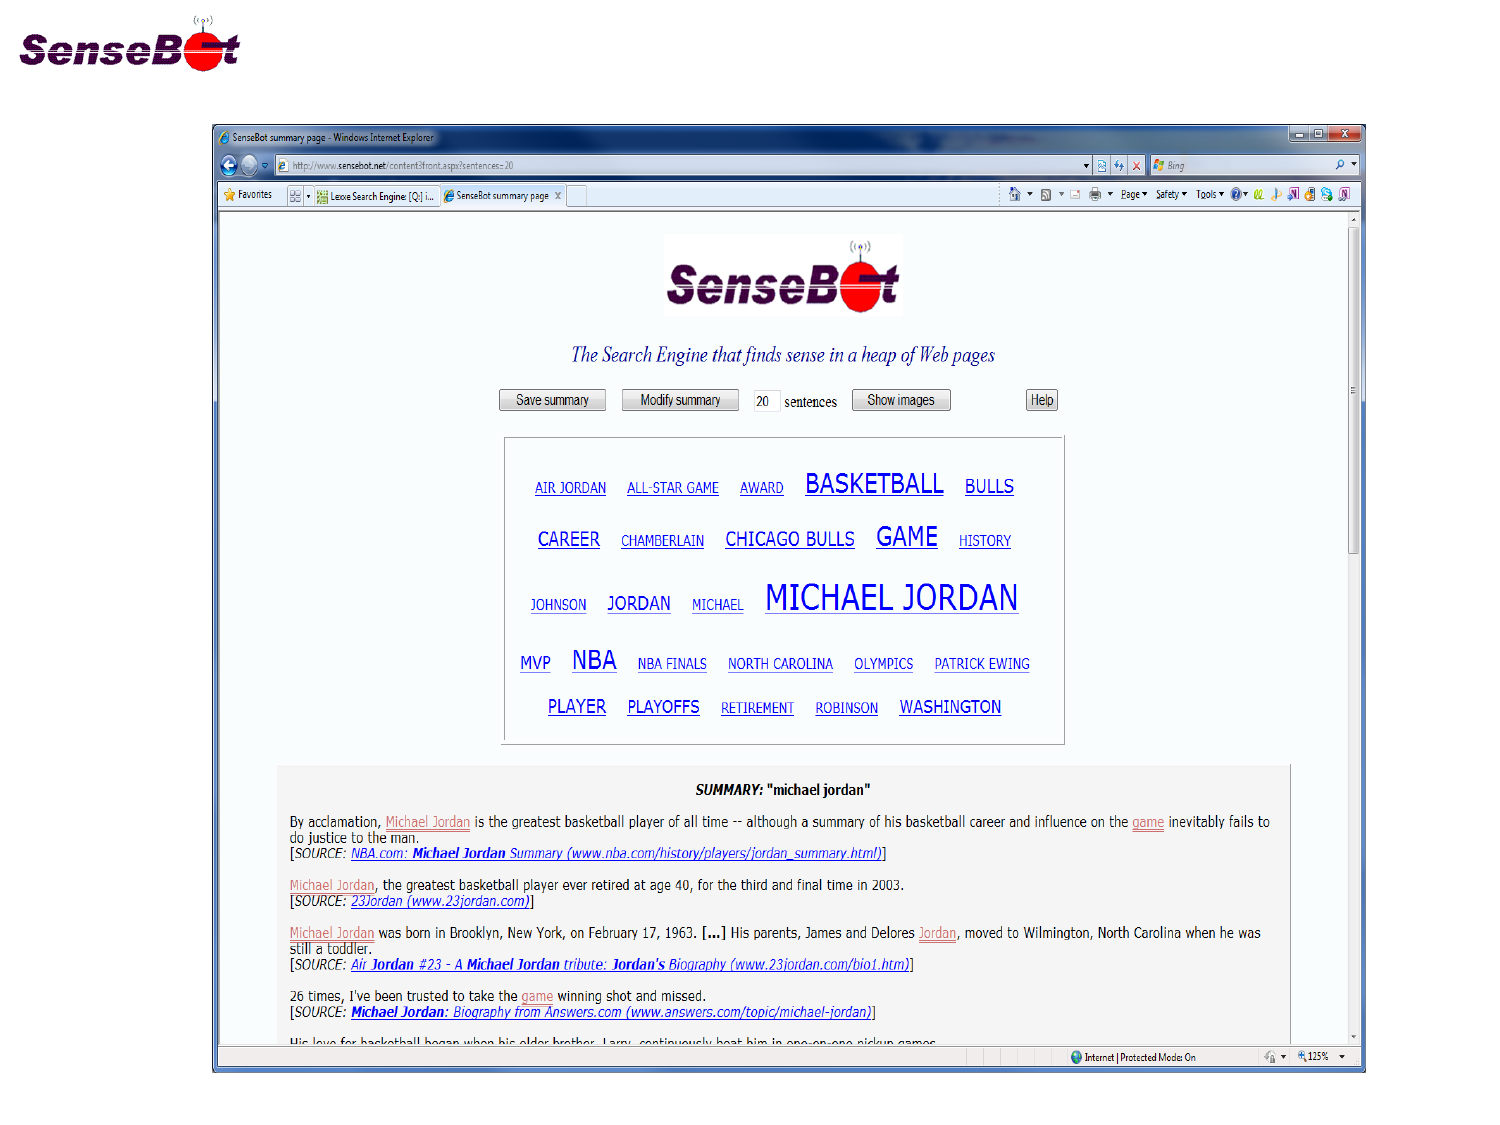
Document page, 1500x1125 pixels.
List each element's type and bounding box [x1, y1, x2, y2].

picture [212, 124, 1366, 1074]
picture [16, 10, 243, 74]
